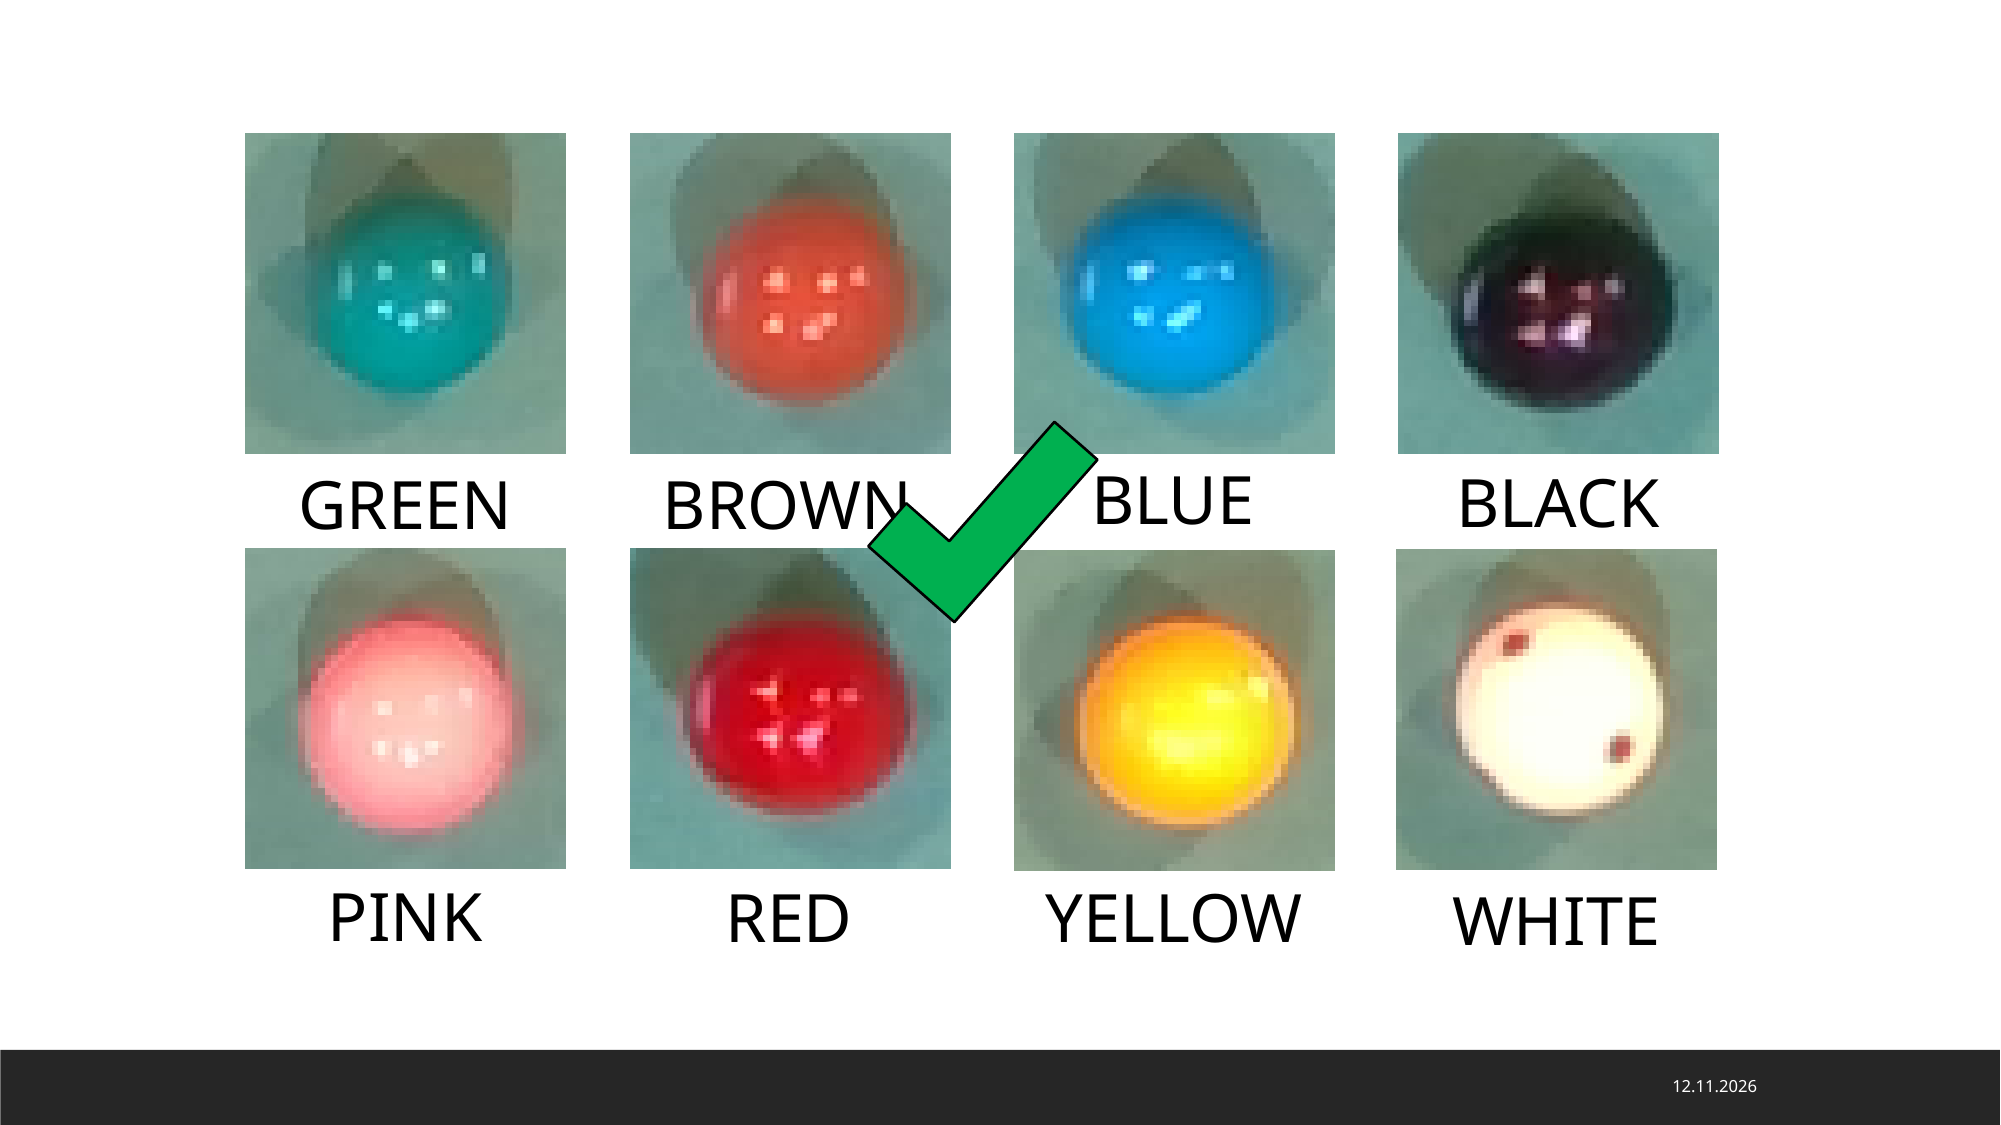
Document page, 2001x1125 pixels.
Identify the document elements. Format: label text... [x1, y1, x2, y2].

text_box [867, 462, 1098, 619]
picture [1013, 550, 1335, 872]
text_box WHITE [1396, 877, 1717, 966]
picture [245, 548, 567, 870]
text_box GREEN [245, 460, 566, 547]
text_box RED [629, 875, 950, 964]
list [629, 548, 951, 870]
picture [1013, 133, 1335, 455]
picture [1397, 133, 1719, 455]
picture [1395, 549, 1717, 871]
text_box PINK [245, 875, 566, 963]
picture [245, 133, 567, 455]
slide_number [1348, 1057, 1773, 1118]
text_box BROWN [627, 458, 948, 549]
text_box BLACK [1398, 461, 1718, 547]
picture [629, 133, 951, 455]
text_box BLUE [1025, 462, 1333, 546]
text_box YELLOW [1014, 879, 1335, 964]
